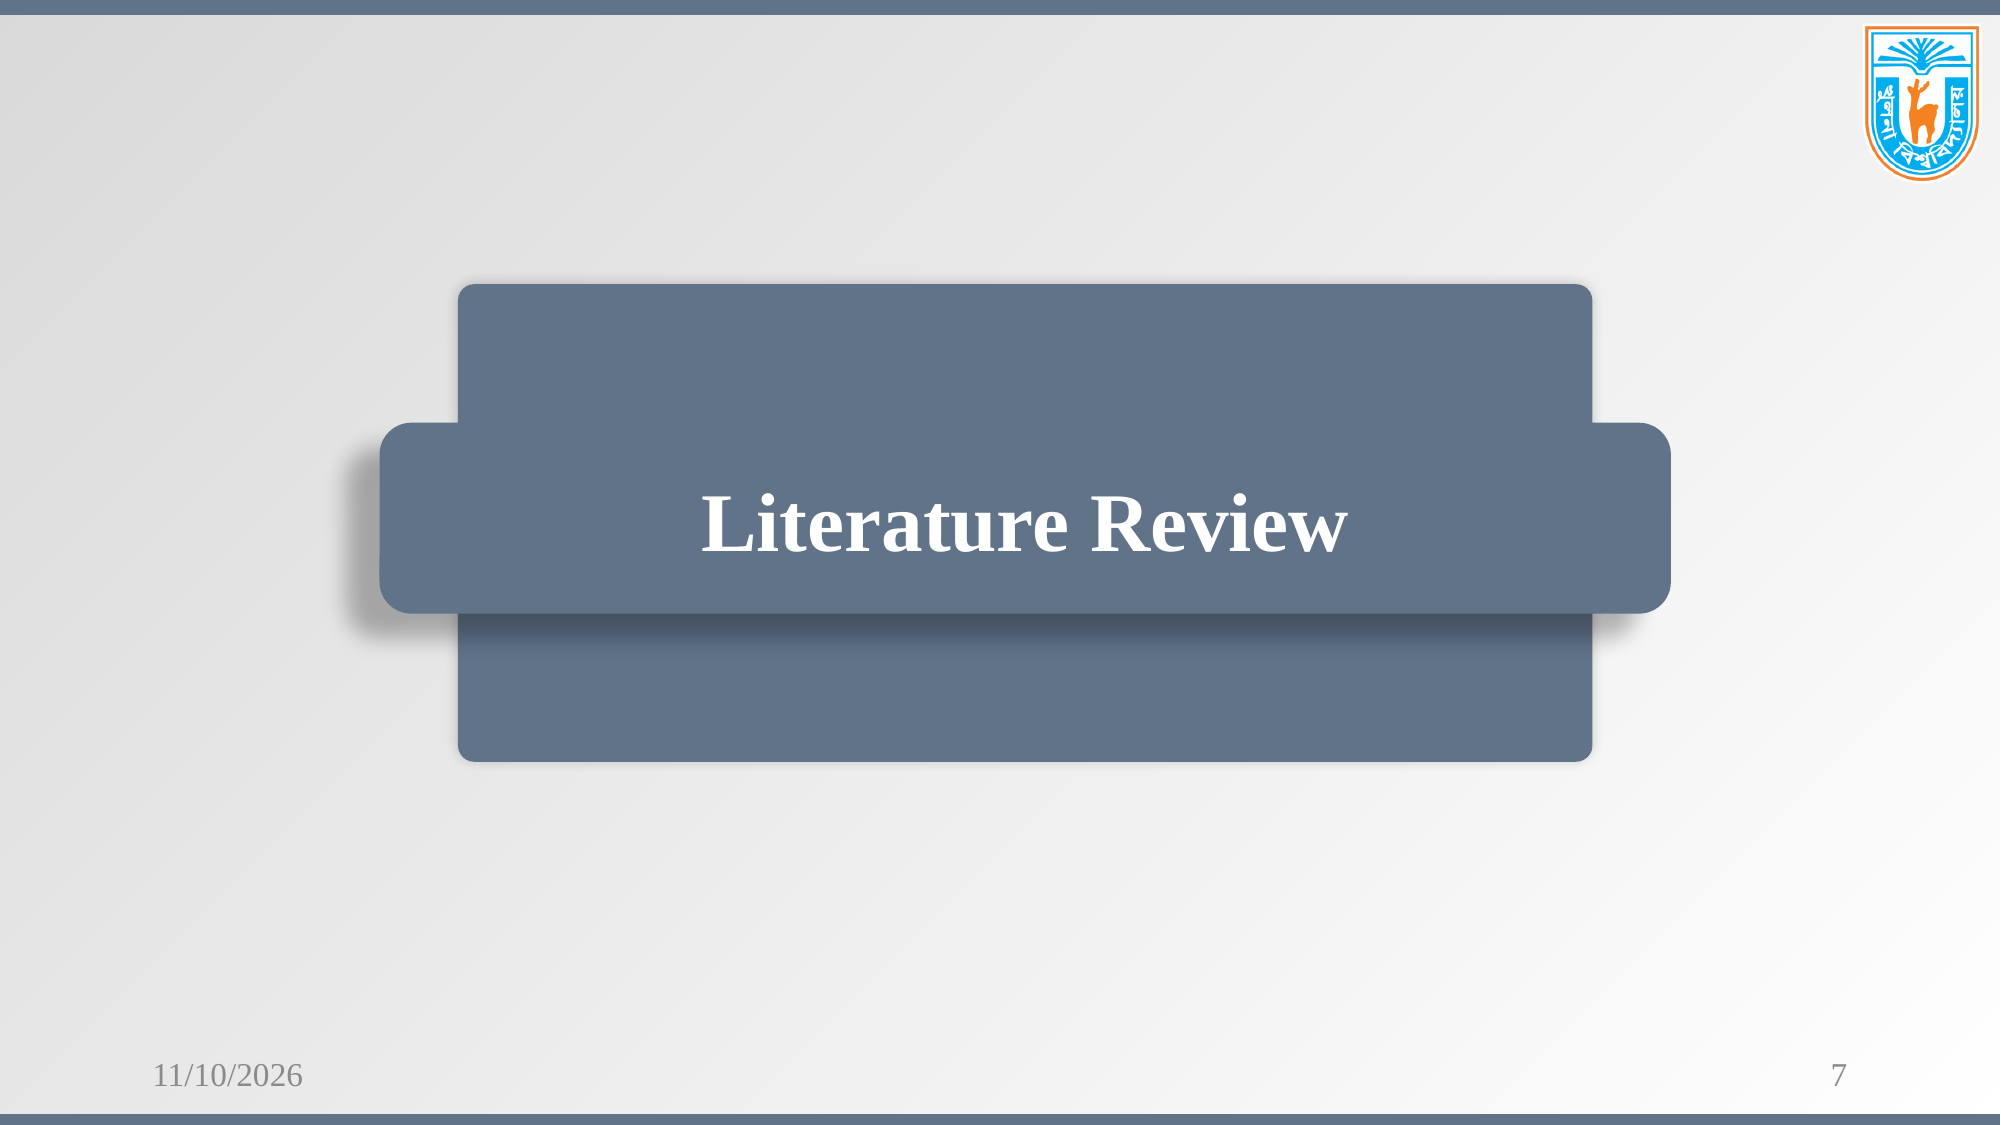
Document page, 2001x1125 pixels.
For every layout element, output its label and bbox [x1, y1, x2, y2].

text_box [0, 22, 2000, 1125]
